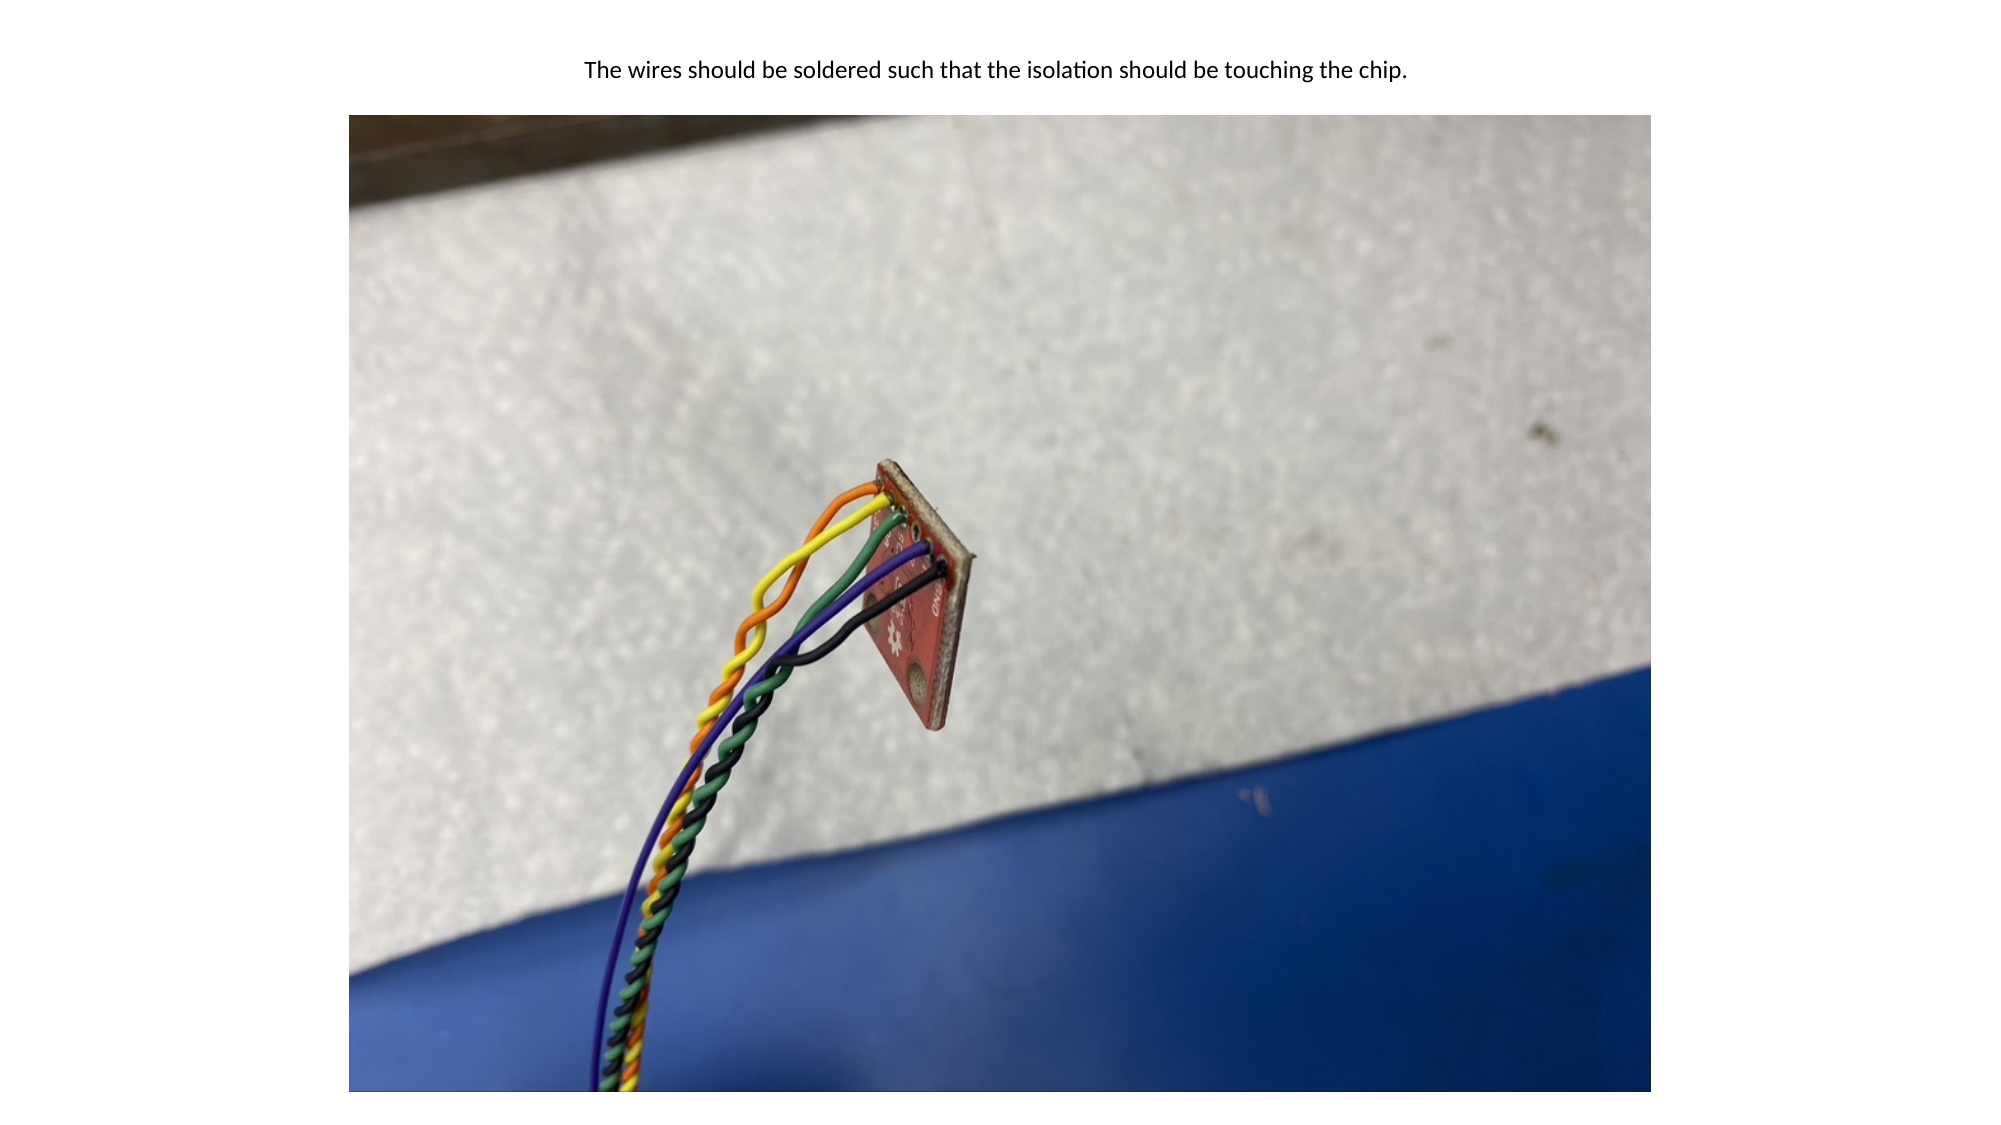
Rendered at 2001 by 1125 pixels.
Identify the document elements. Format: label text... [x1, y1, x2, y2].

text_box The wires should be soldered such that the isolation should be touching the chip. [559, 45, 1441, 91]
picture [349, 115, 1651, 1093]
